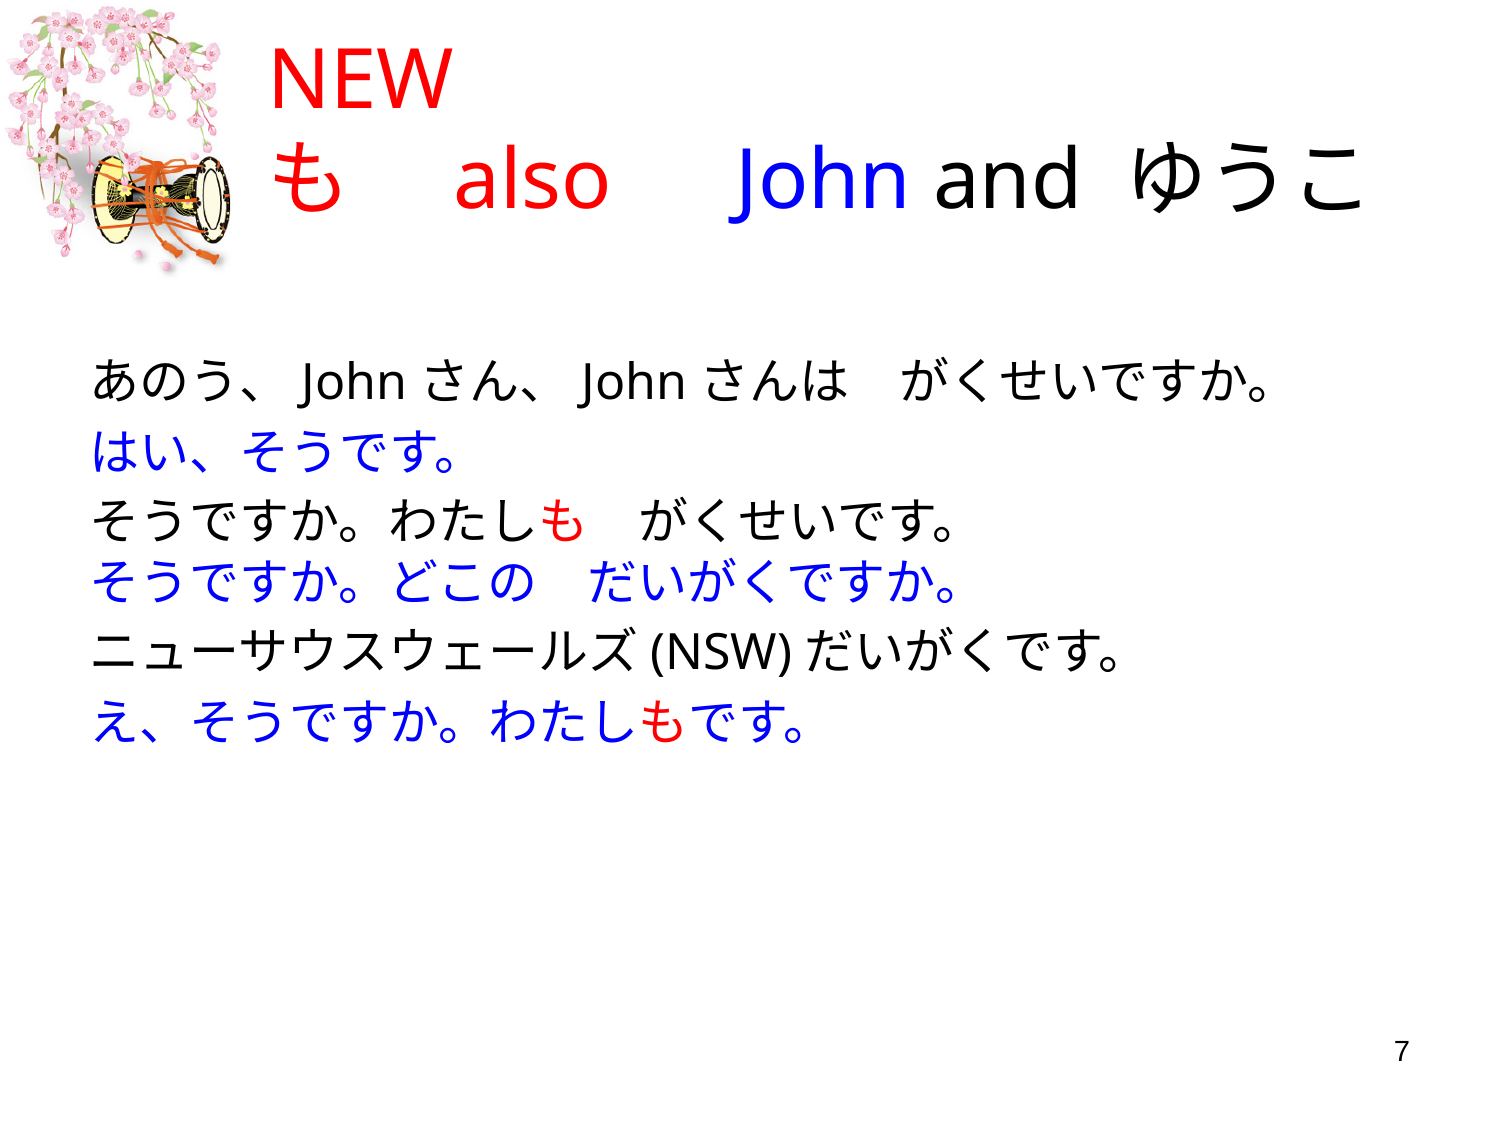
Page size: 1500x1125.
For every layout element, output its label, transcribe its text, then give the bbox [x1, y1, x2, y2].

picture [0, 0, 244, 279]
list あのう、Johnさん、Johnさんは がくせいですか。 はい、そうです。 そうですか。わたしも がくせいです。 そうですか。どこの だいがくですか。 ニューサウスウェールズ(NSW)だいがくです。 え、そうですか。わたしもです。 [74, 342, 1425, 1086]
title NEW も also John and ゆうこ [252, 44, 1425, 233]
slide_number 7 [1074, 1024, 1426, 1103]
